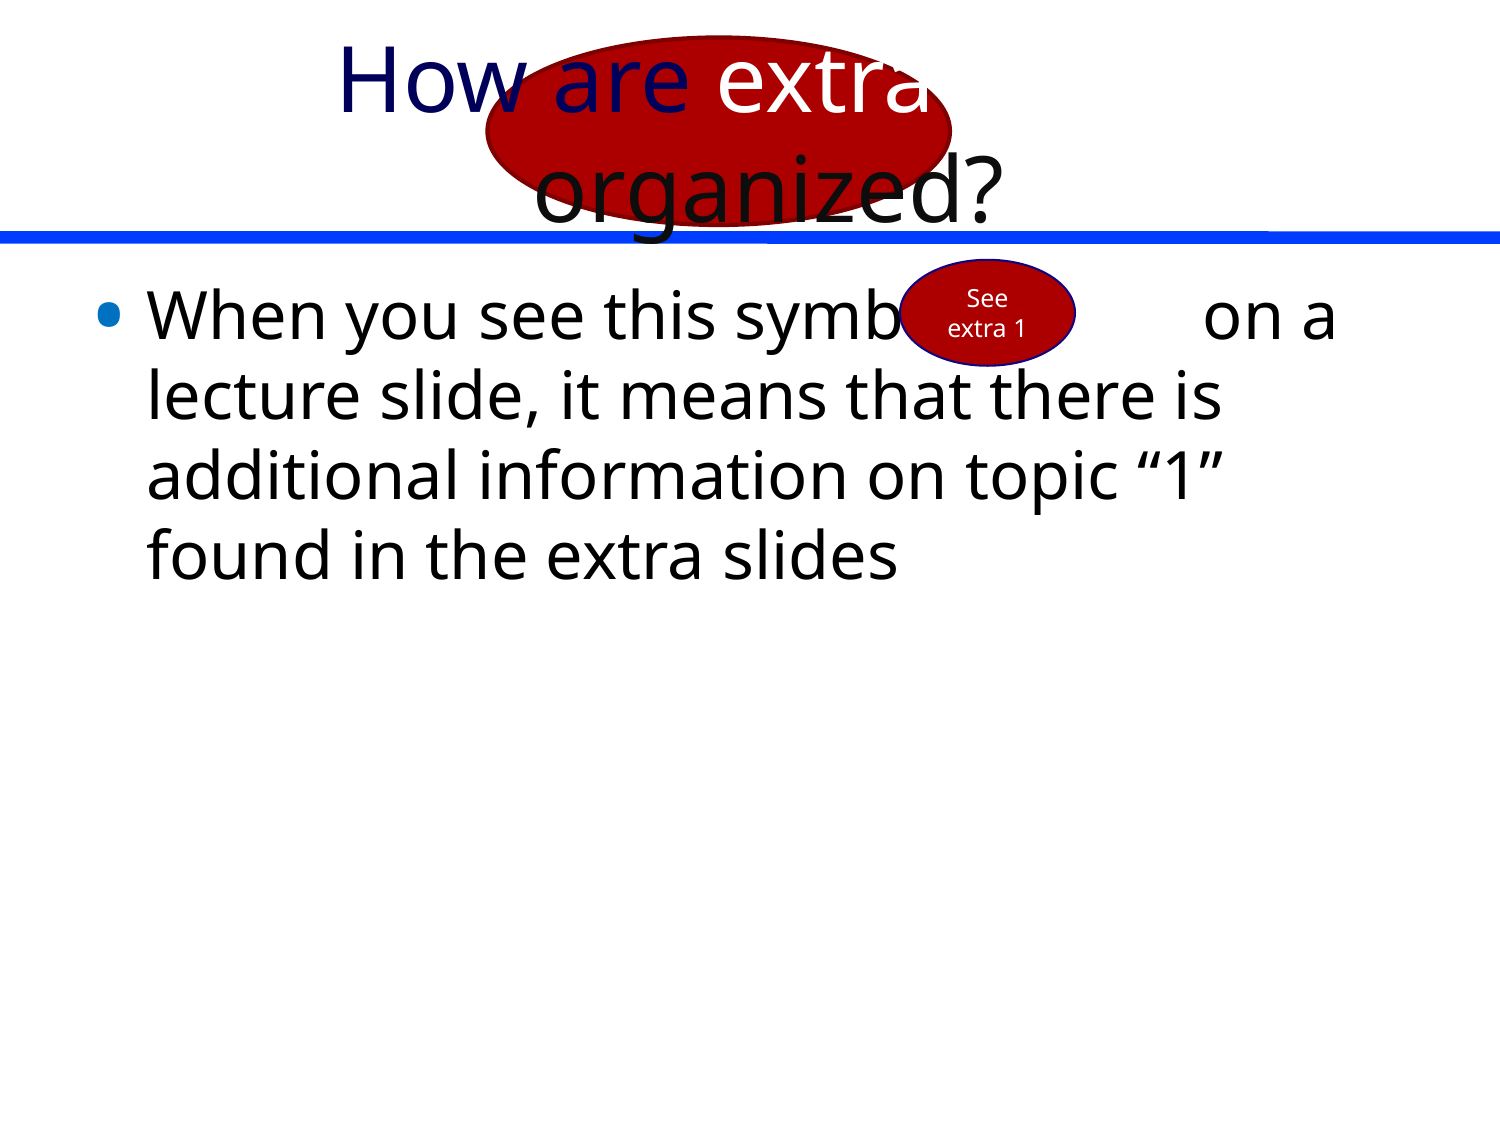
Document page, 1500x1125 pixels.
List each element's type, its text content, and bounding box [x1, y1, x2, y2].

text_box See extra 1 [900, 259, 1075, 366]
list When you see this symbol on a lecture slide, it means that there is additional information on topic “1” found in the extra slides [74, 265, 1426, 1009]
title How are extra slides organized? [75, 37, 1463, 225]
